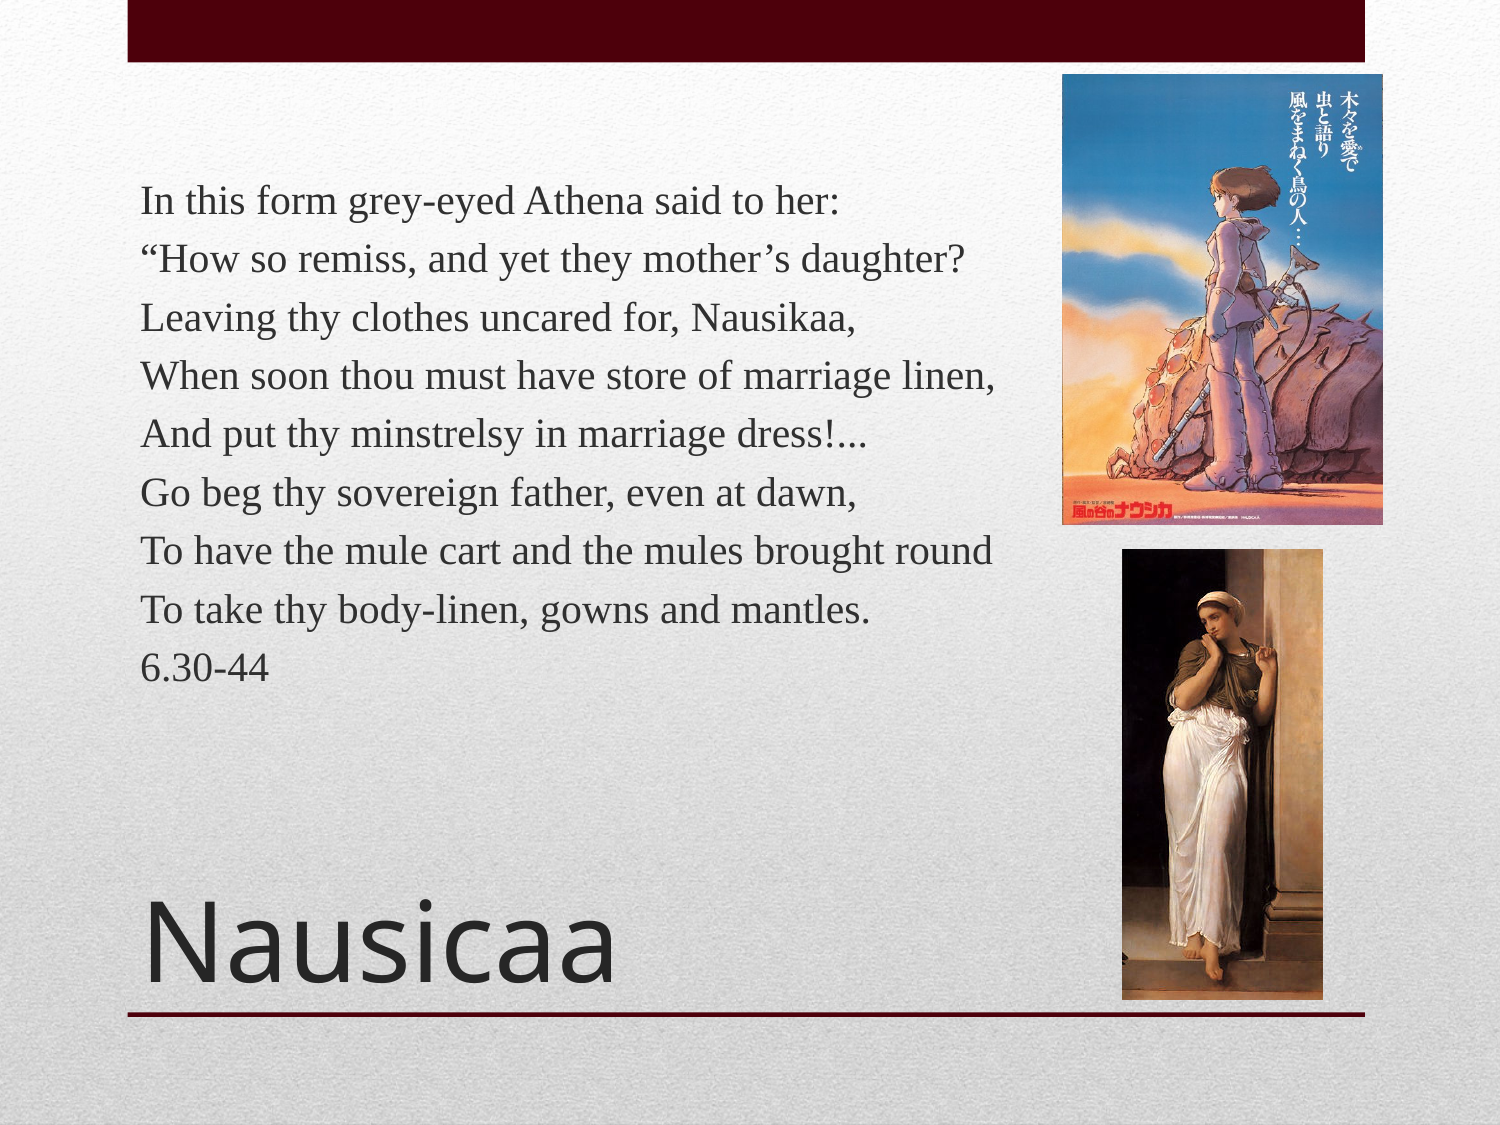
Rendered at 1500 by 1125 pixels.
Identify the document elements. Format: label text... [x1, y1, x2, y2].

title Nausicaa [125, 750, 1238, 1013]
picture [1061, 74, 1384, 526]
list In this form grey-eyed Athena said to her: “How so remiss, and yet they mother’s daughter? Leaving thy clothes uncared for, Nausikaa, When soon thou must have store of marriage linen, And put thy minstrelsy in marriage dress!... Go beg thy sovereign father, even at dawn, To have the mule cart and the mules brought round To take thy body-linen, gowns and mantles. 6.30-44 [125, 112, 1038, 750]
picture [1122, 549, 1323, 1001]
